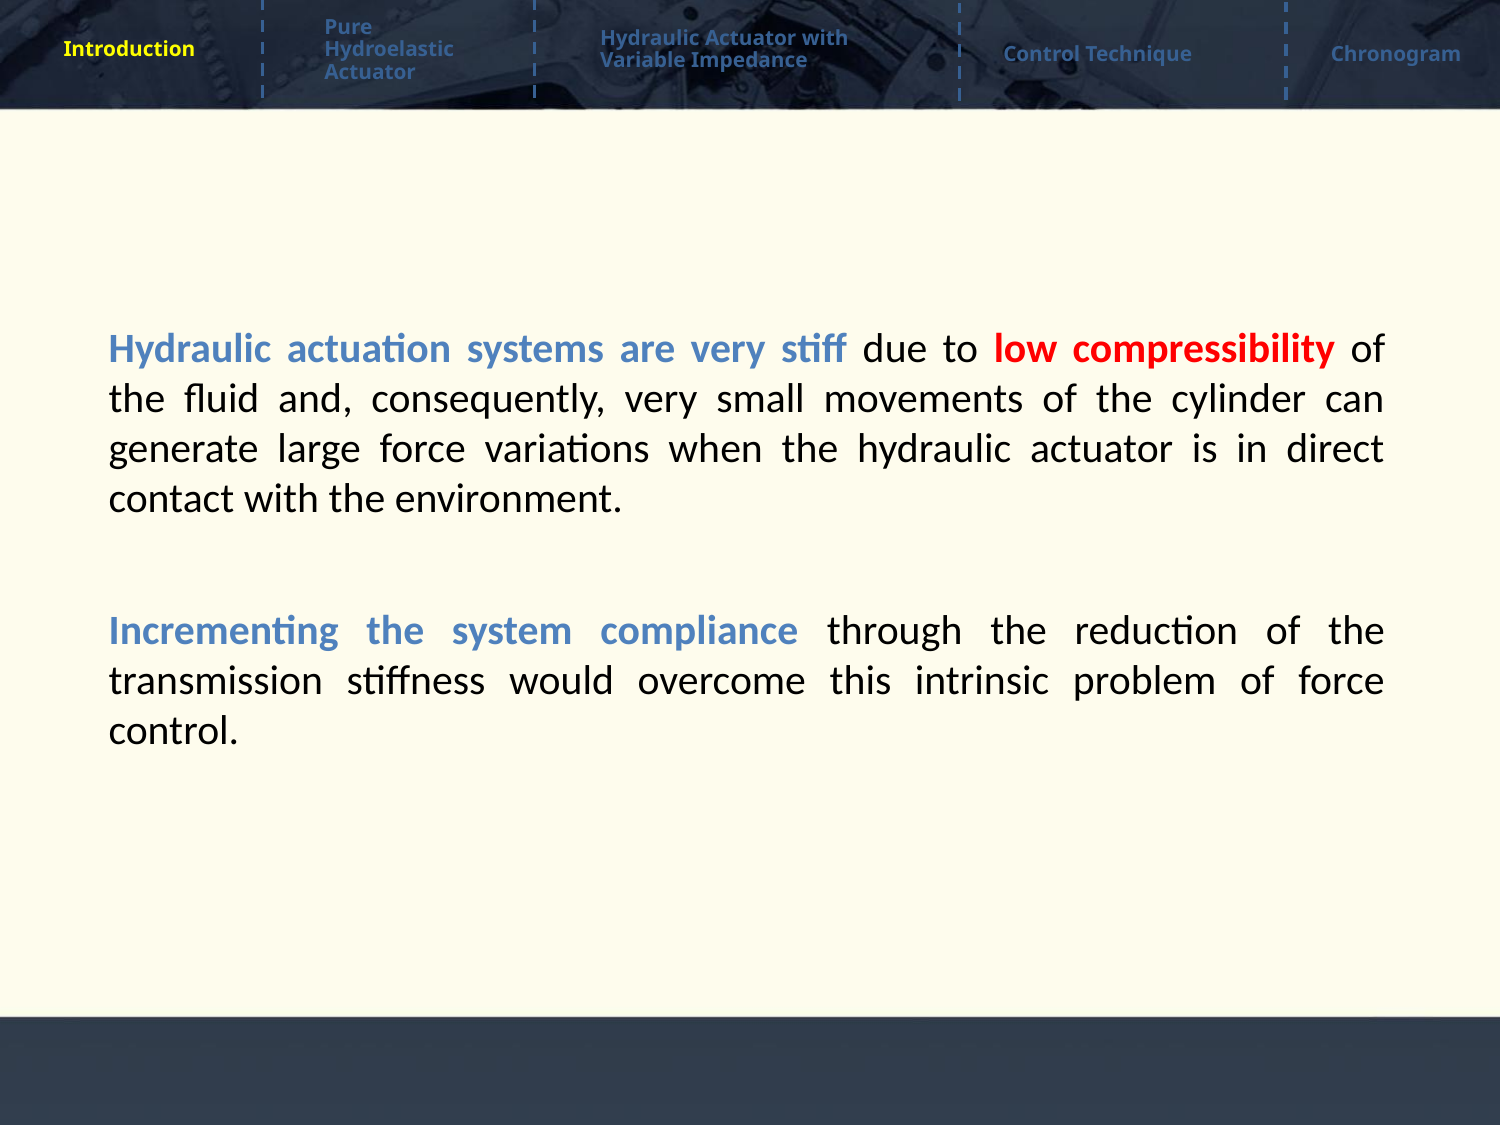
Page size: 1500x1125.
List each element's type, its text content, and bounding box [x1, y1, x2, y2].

text_box Incrementing the system compliance through the reduction of the transmission stiffness would overcome this intrinsic problem of force control. [93, 595, 1400, 760]
text_box Introduction [23, 15, 240, 83]
text_box Pure Hydroelastic Actuator [283, 5, 524, 95]
text_box Chronogram [1290, 14, 1500, 95]
picture [0, 0, 1500, 1125]
text_box Control Technique [962, 15, 1260, 95]
text_box Hydraulic Actuator with Variable Impedance [559, 5, 923, 95]
text_box Hydraulic actuation systems are very stiff due to low compressibility of the fluid and, consequently, very small movements of the cylinder can generate large force variations when the hydraulic actuator is in direct contact with the environment. [93, 313, 1400, 529]
